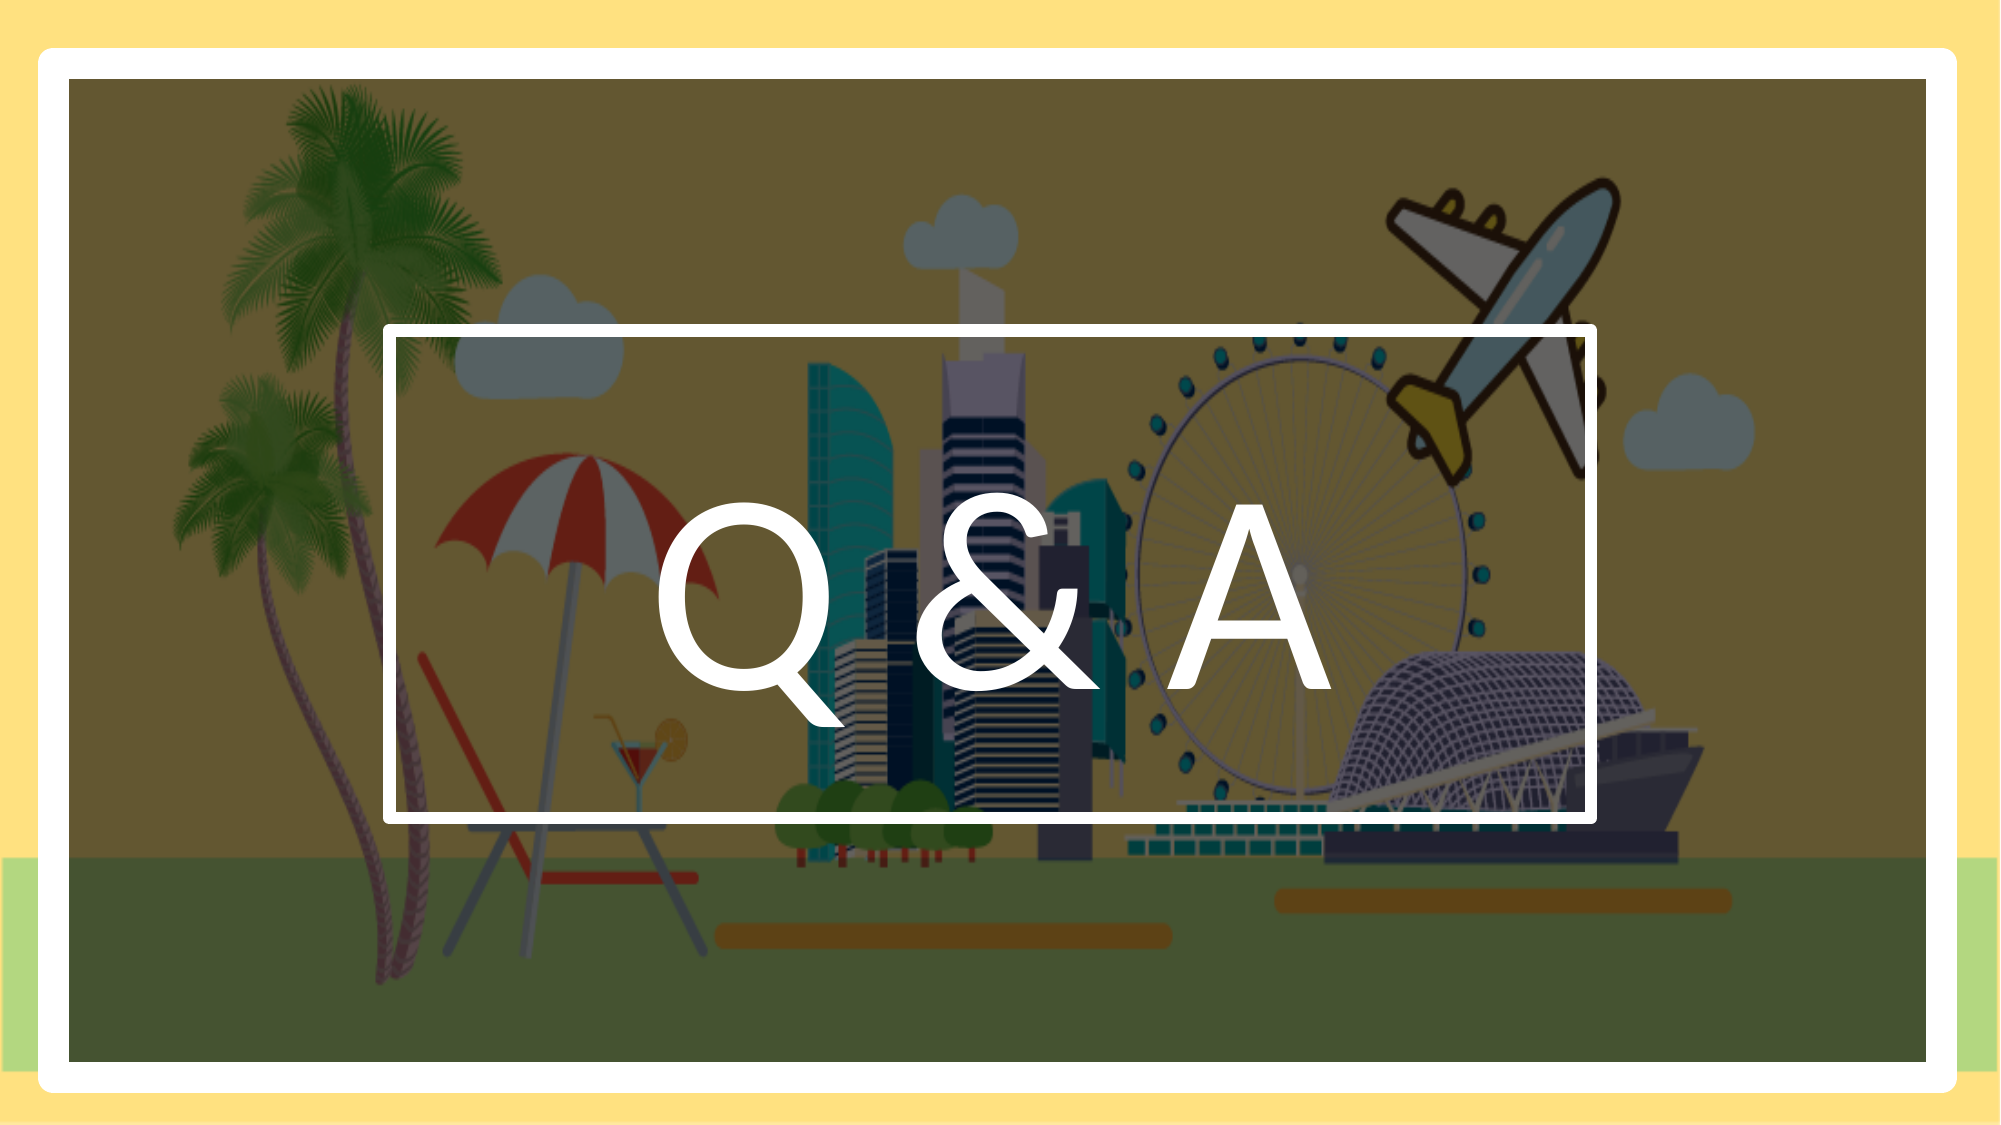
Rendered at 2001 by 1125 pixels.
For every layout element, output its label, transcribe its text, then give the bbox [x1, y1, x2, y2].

text_box Q & A [388, 329, 1592, 819]
picture [0, 0, 2001, 1125]
